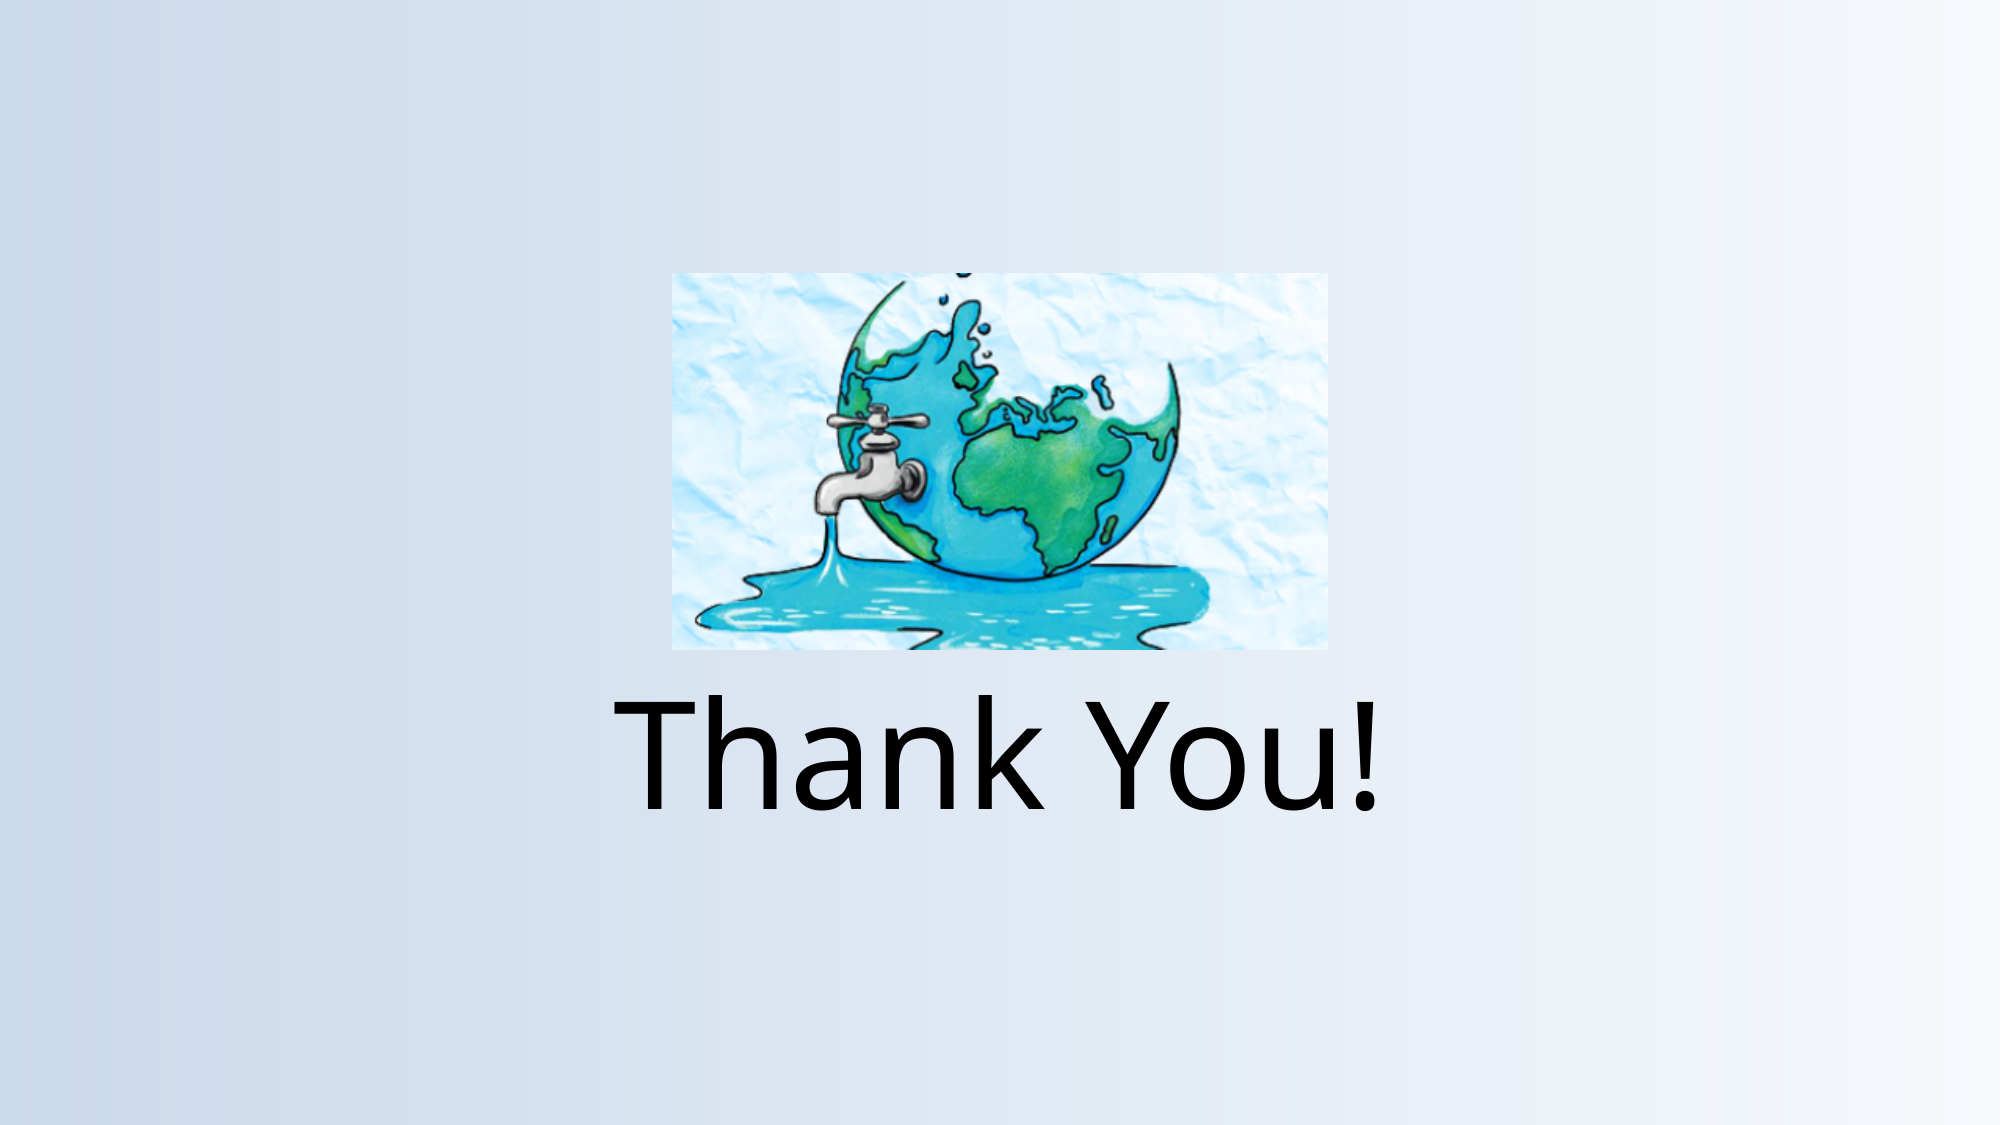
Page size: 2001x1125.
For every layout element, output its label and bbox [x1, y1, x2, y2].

text_box [105, 272, 1895, 852]
